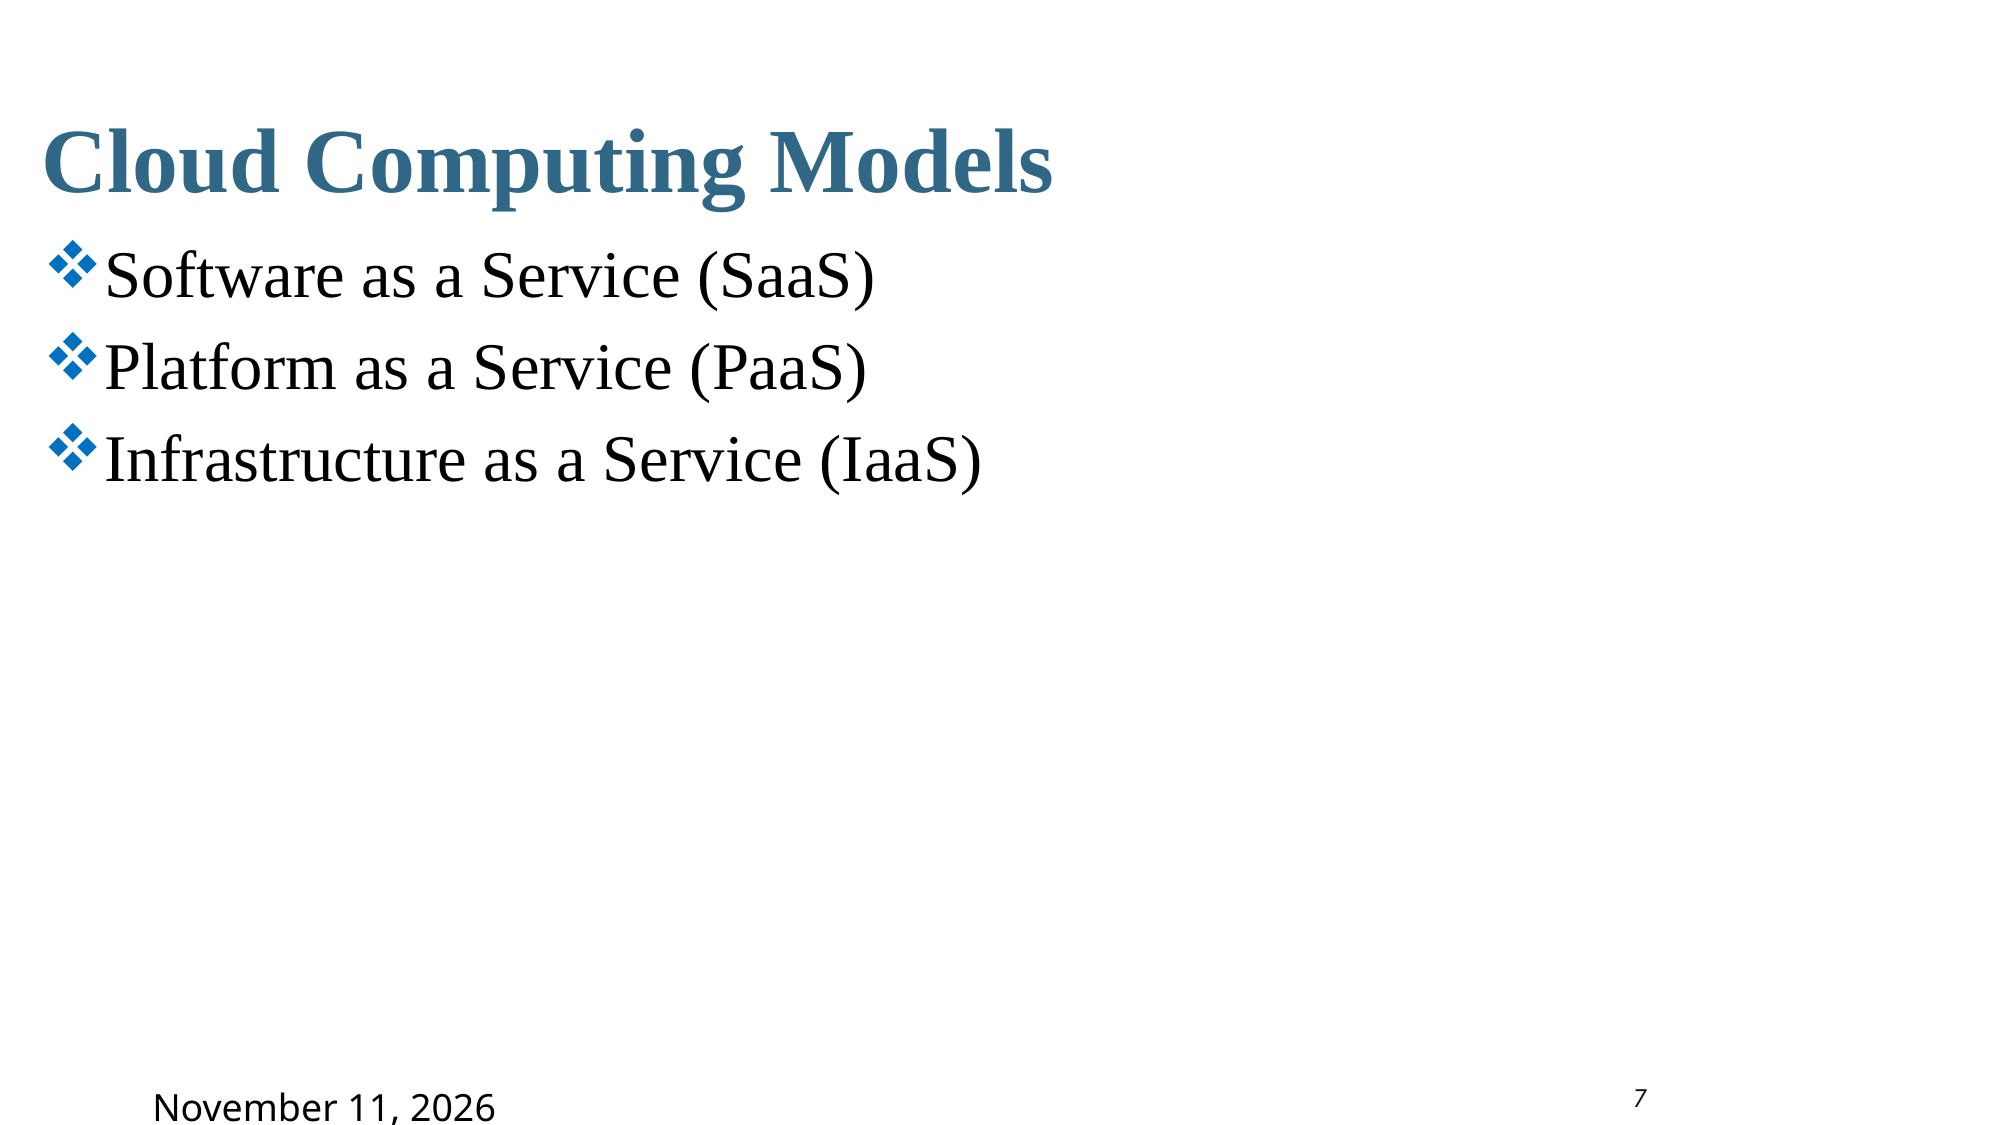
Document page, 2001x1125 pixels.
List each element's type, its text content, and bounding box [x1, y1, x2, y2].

slide_number 7 [1436, 1076, 1662, 1122]
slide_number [137, 1076, 663, 1122]
list Software as a Service (SaaS) Platform as a Service (PaaS) Infrastructure as a Service (IaaS) [28, 232, 1972, 1072]
title Cloud Computing Models [26, 5, 1974, 219]
